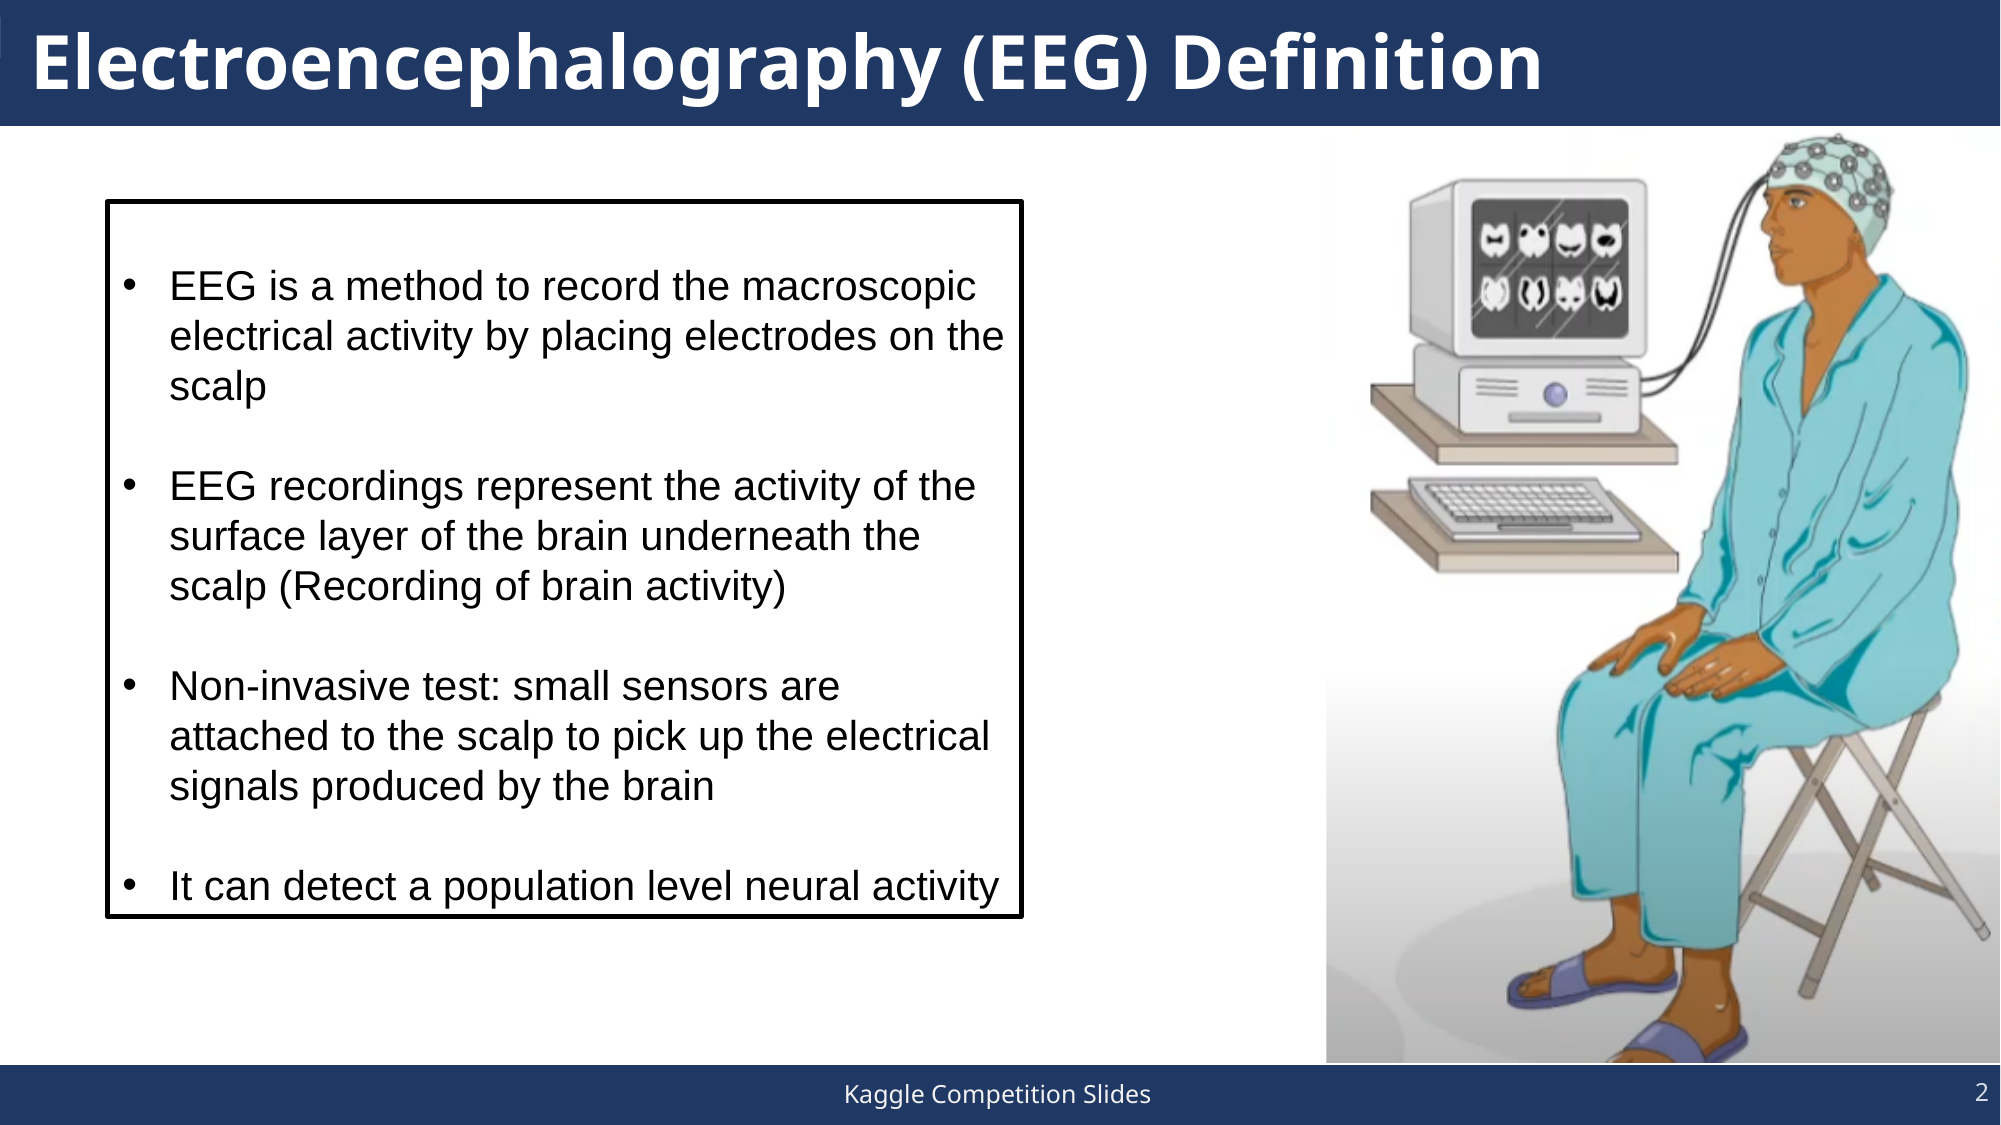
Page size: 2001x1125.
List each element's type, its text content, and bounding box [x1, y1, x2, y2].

text_box [25, 0, 413, 284]
text_box 2 [1554, 1071, 2000, 1124]
text_box Electroencephalography (EEG) Definition [413, 0, 1992, 114]
text_box Electroencephalography (EEG) Definition [15, 0, 25, 114]
text_box EEG is a method to record the macroscopic electrical activity by placing electrodes on the scalp EEG recordings represent the activity of the surface layer of the brain underneath the scalp (Recording of brain activity) Non-invasive test: small sensors are attached to the scalp to pick up the electrical signals produced by the brain It can detect a population level neural activity [107, 201, 1022, 917]
picture [1325, 129, 2000, 1063]
text_box [4, 1066, 2000, 1125]
text_box Kaggle Competition Slides [828, 1071, 1172, 1117]
